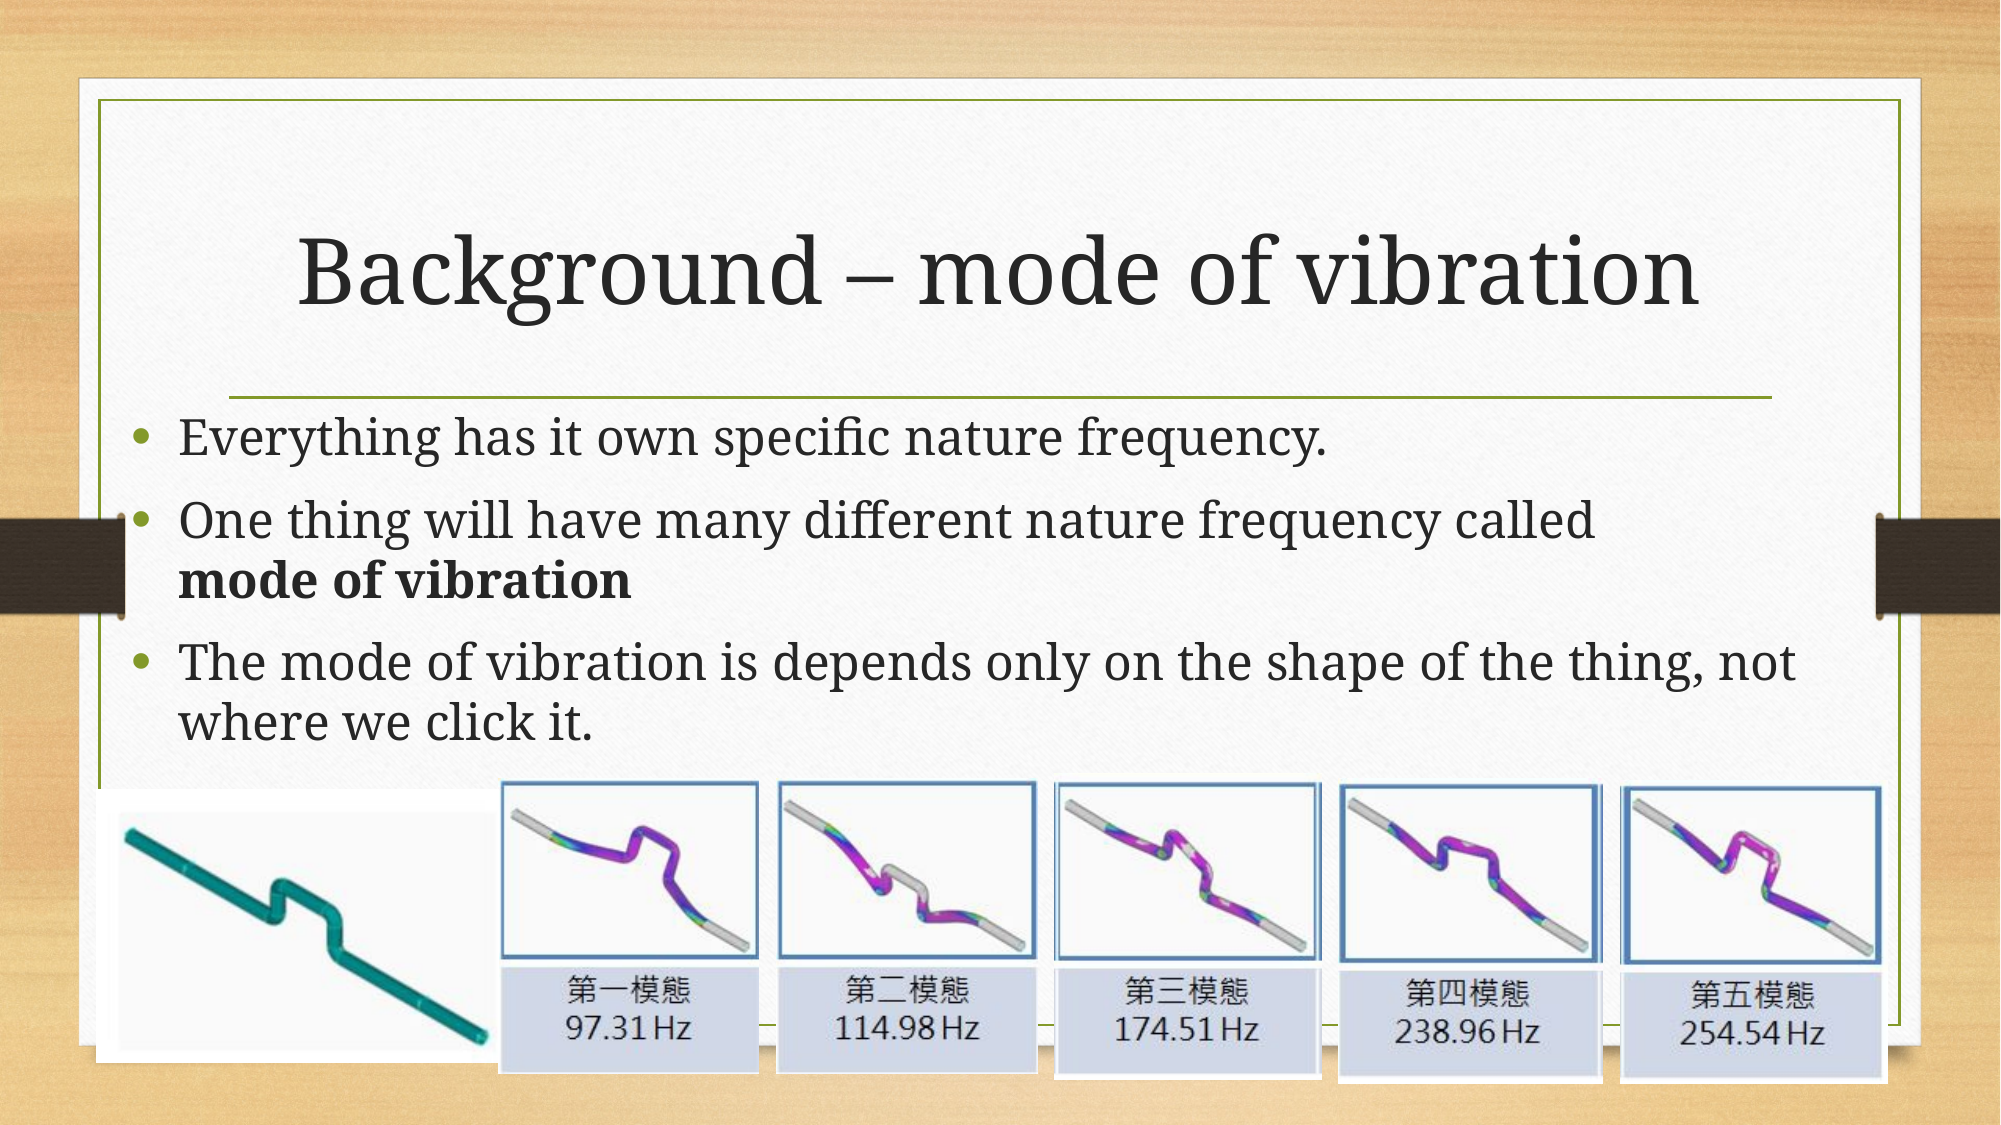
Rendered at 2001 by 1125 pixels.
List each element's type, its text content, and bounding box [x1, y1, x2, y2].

picture [0, 0, 2001, 1125]
list Everything has it own specific nature frequency. One thing will have many different nature frequency called mode of vibration The mode of vibration is depends only on the shape of the thing, not where we click it. [116, 398, 1842, 775]
title Background – mode of vibration [212, 161, 1788, 375]
